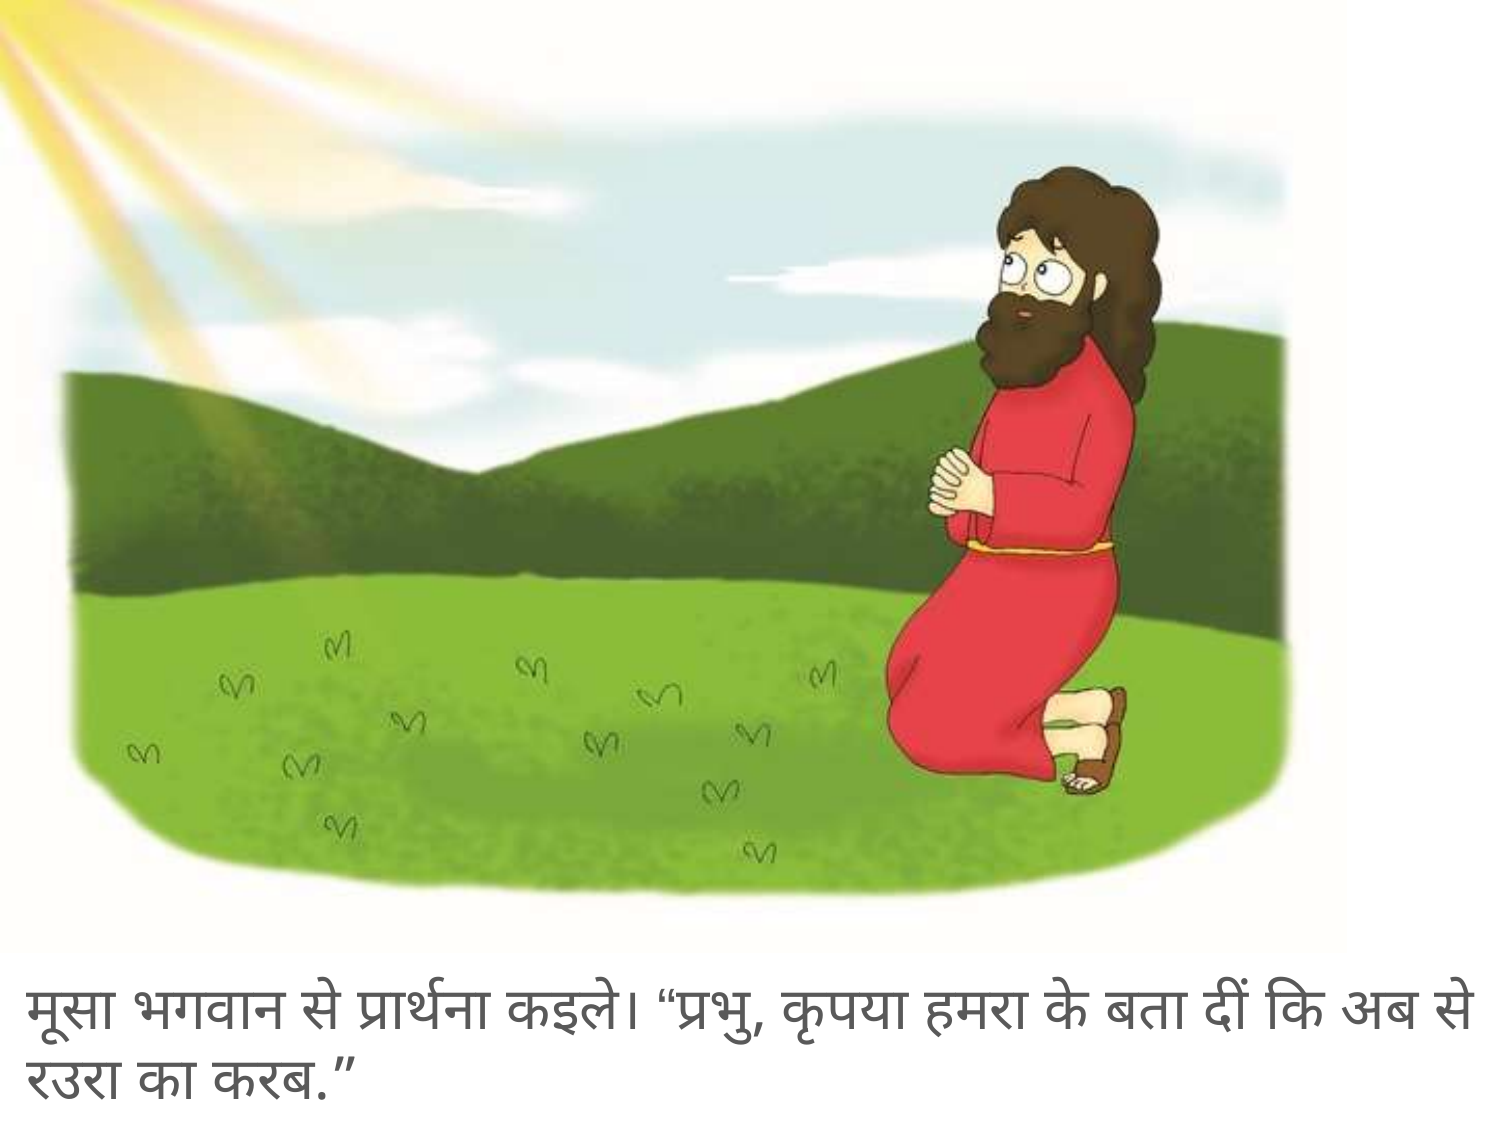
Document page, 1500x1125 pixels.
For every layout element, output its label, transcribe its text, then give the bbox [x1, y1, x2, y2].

picture [0, 0, 1348, 953]
text_box मूसा भगवान से प्रार्थना कइले। “प्रभु, कृपया हमरा के बता दीं कि अब से रउरा का करब.” [11, 964, 1498, 1119]
